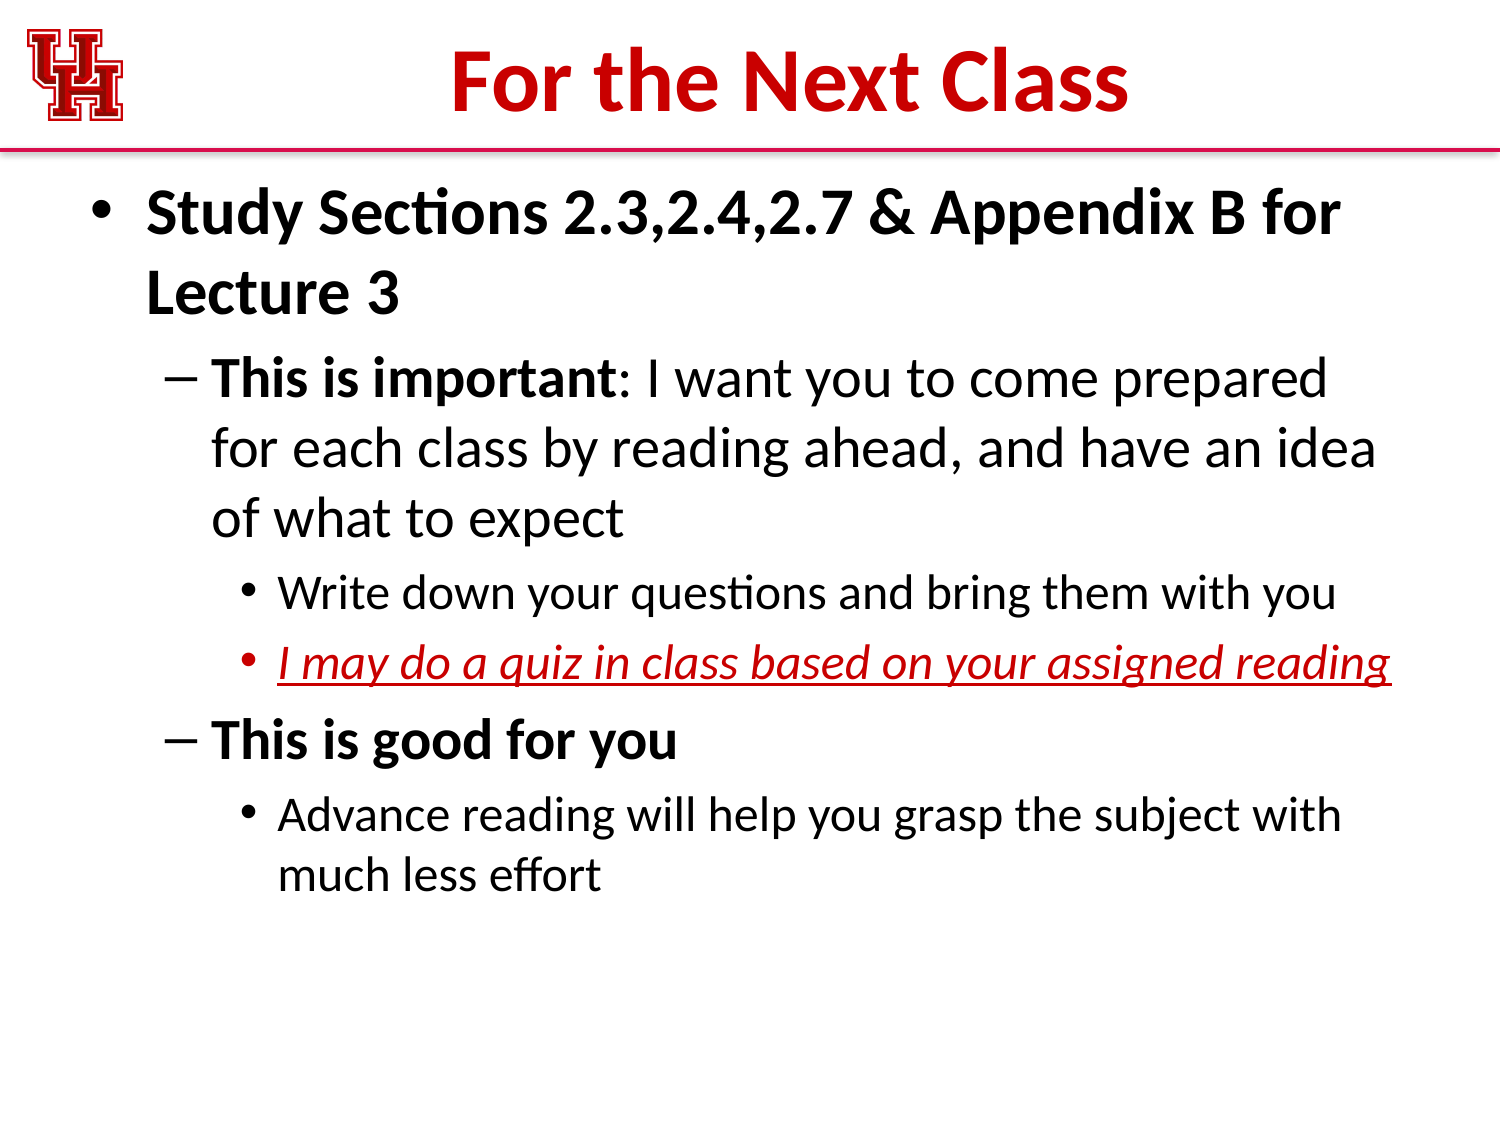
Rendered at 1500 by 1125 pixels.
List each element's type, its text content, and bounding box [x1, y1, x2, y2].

picture [27, 29, 123, 121]
title For the Next Class [157, 0, 1425, 150]
list Study Sections 2.3,2.4,2.7 & Appendix B for Lecture 3 This is important: I want you to come prepared for each class by reading ahead, and have an idea of what to expect Write down your questions and bring them with you I may do a quiz in class based on your assigned reading This is good for you Advance reading will help you grasp the subject with much less effort [75, 160, 1425, 1065]
